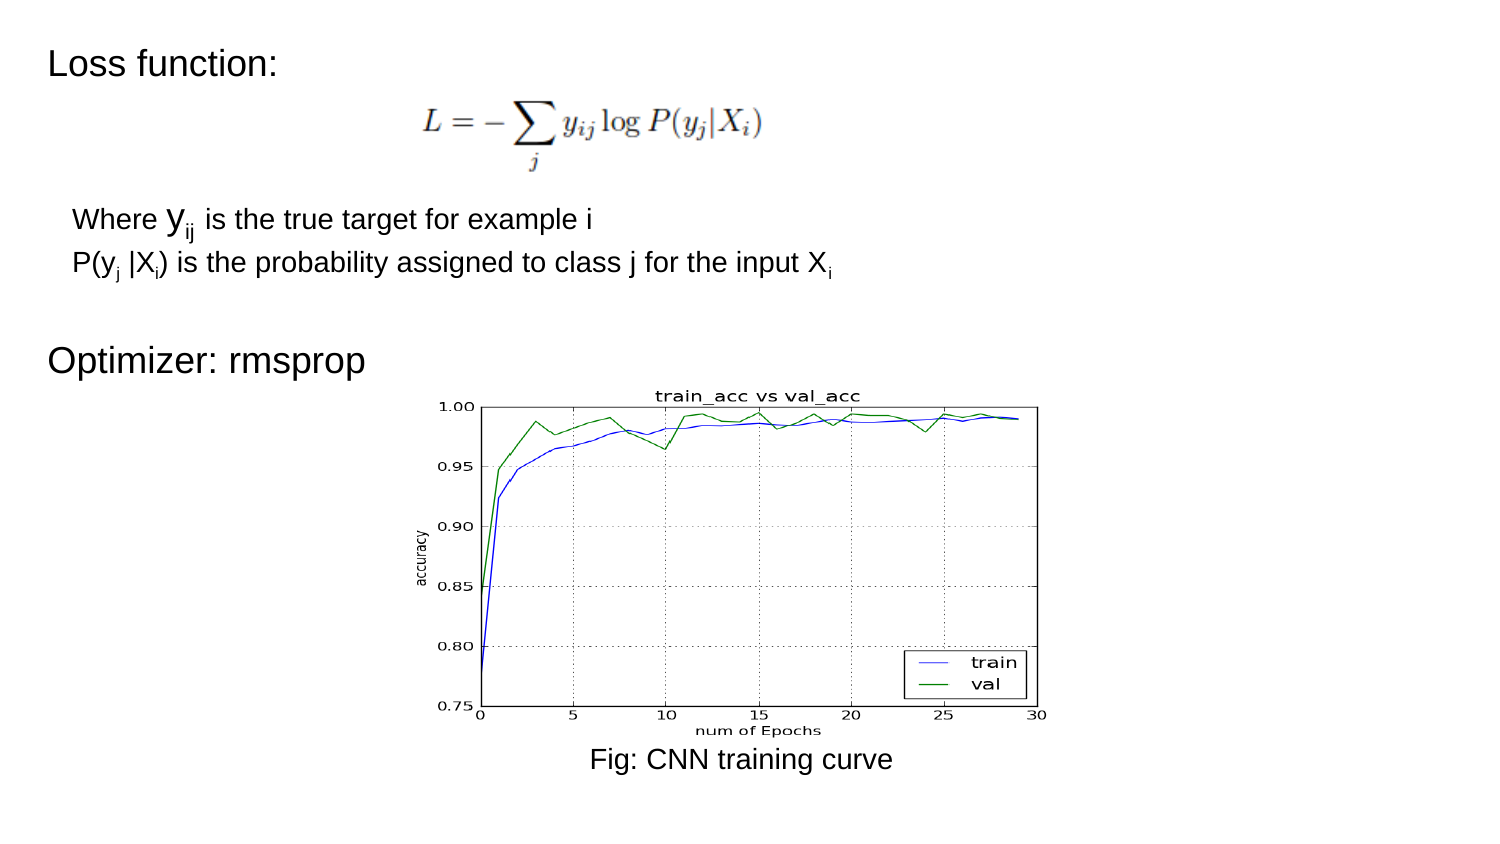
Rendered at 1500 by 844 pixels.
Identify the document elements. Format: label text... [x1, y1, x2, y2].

text_box Where yij is the true target for example i P(yj |Xi) is the probability assigned to class j for the input Xi [57, 177, 1121, 302]
picture [391, 368, 1109, 744]
picture [381, 67, 816, 187]
list Loss function: [32, 17, 1431, 171]
text_box Fig: CNN training curve [415, 752, 1068, 799]
text_box Optimizer: rmsprop [32, 320, 429, 394]
